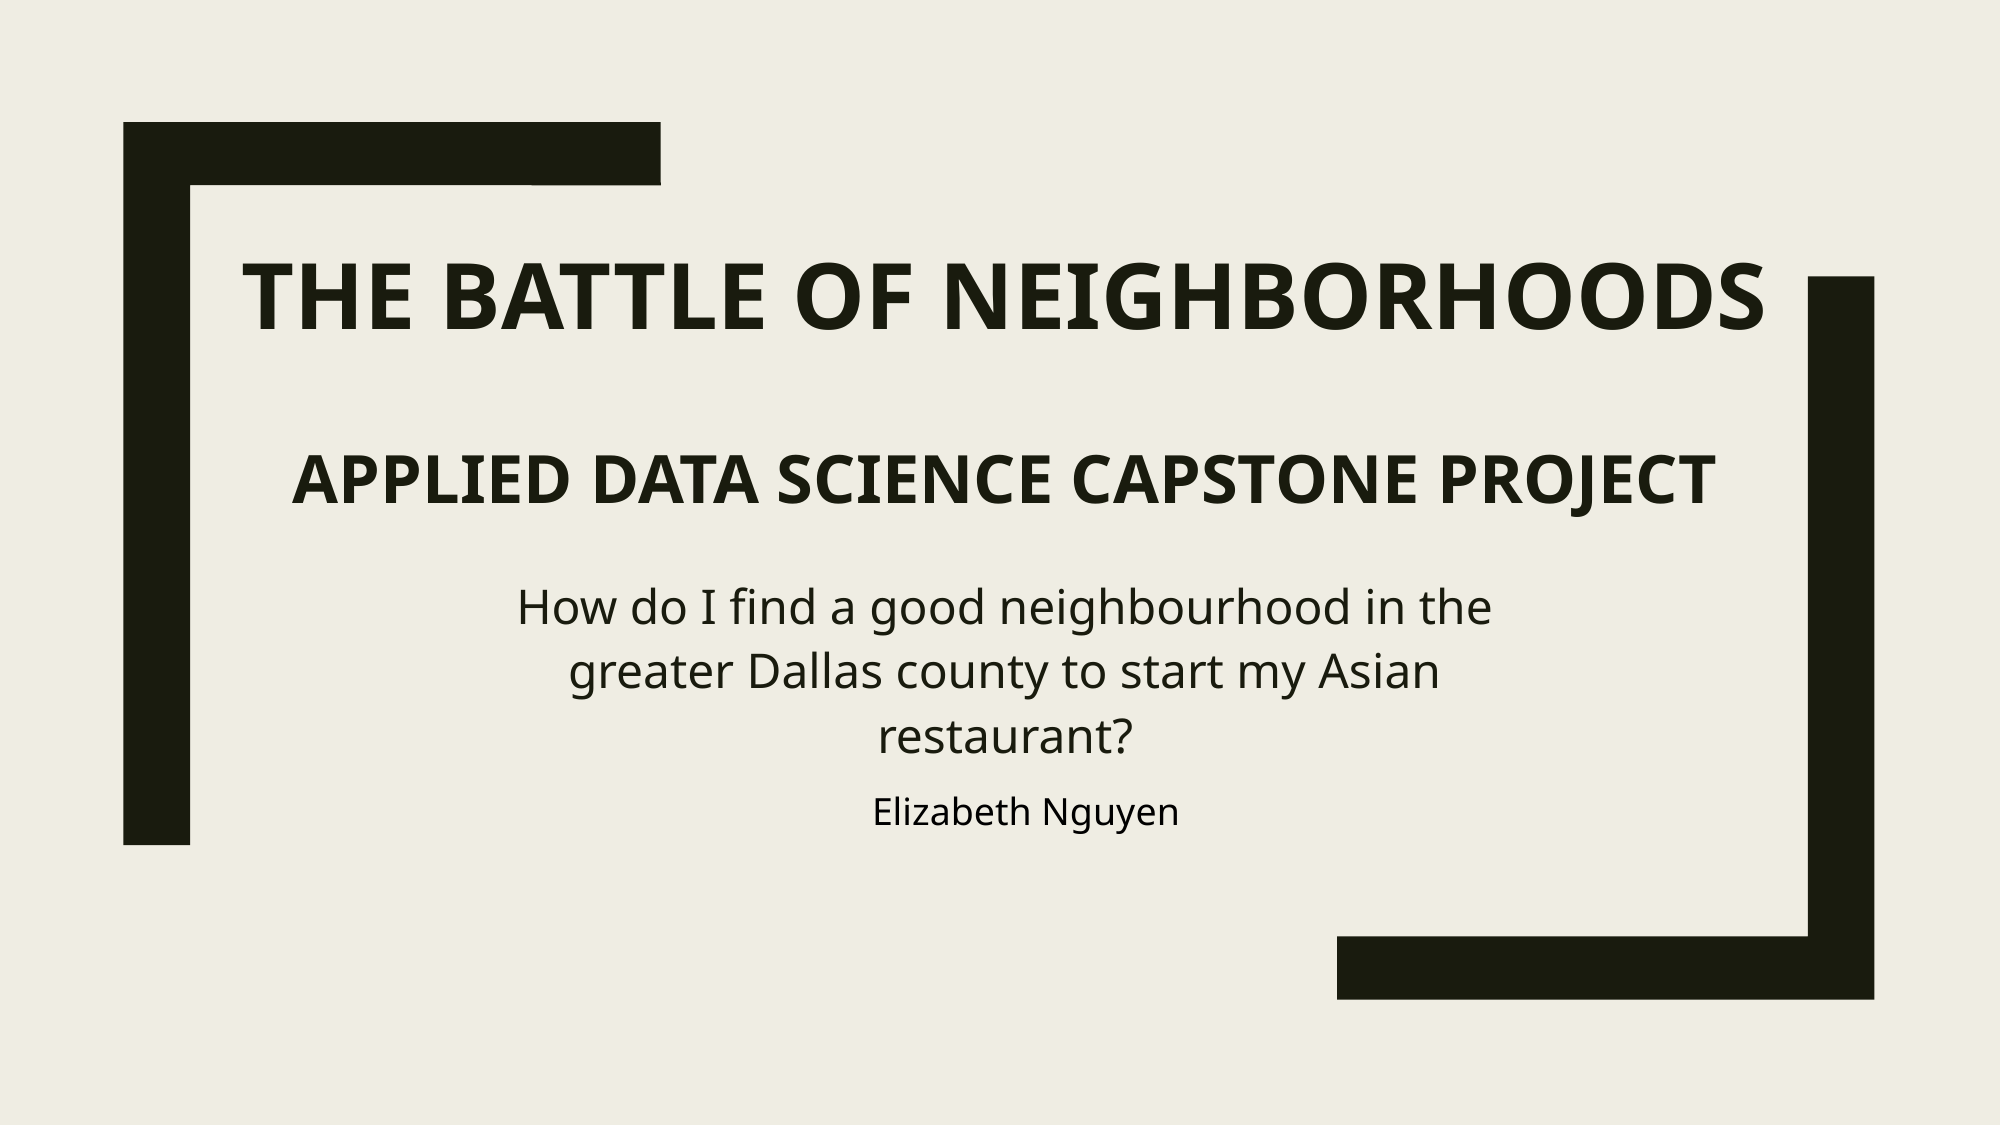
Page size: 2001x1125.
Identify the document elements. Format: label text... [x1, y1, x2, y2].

subtitle How do I find a good neighbourhood in the greater Dallas county to start my Asian restaurant? [445, 562, 1566, 741]
title The Battle of Neighborhoods Applied Data Science Capstone Project [210, 206, 1800, 563]
text_box Elizabeth Nguyen [857, 780, 1196, 841]
